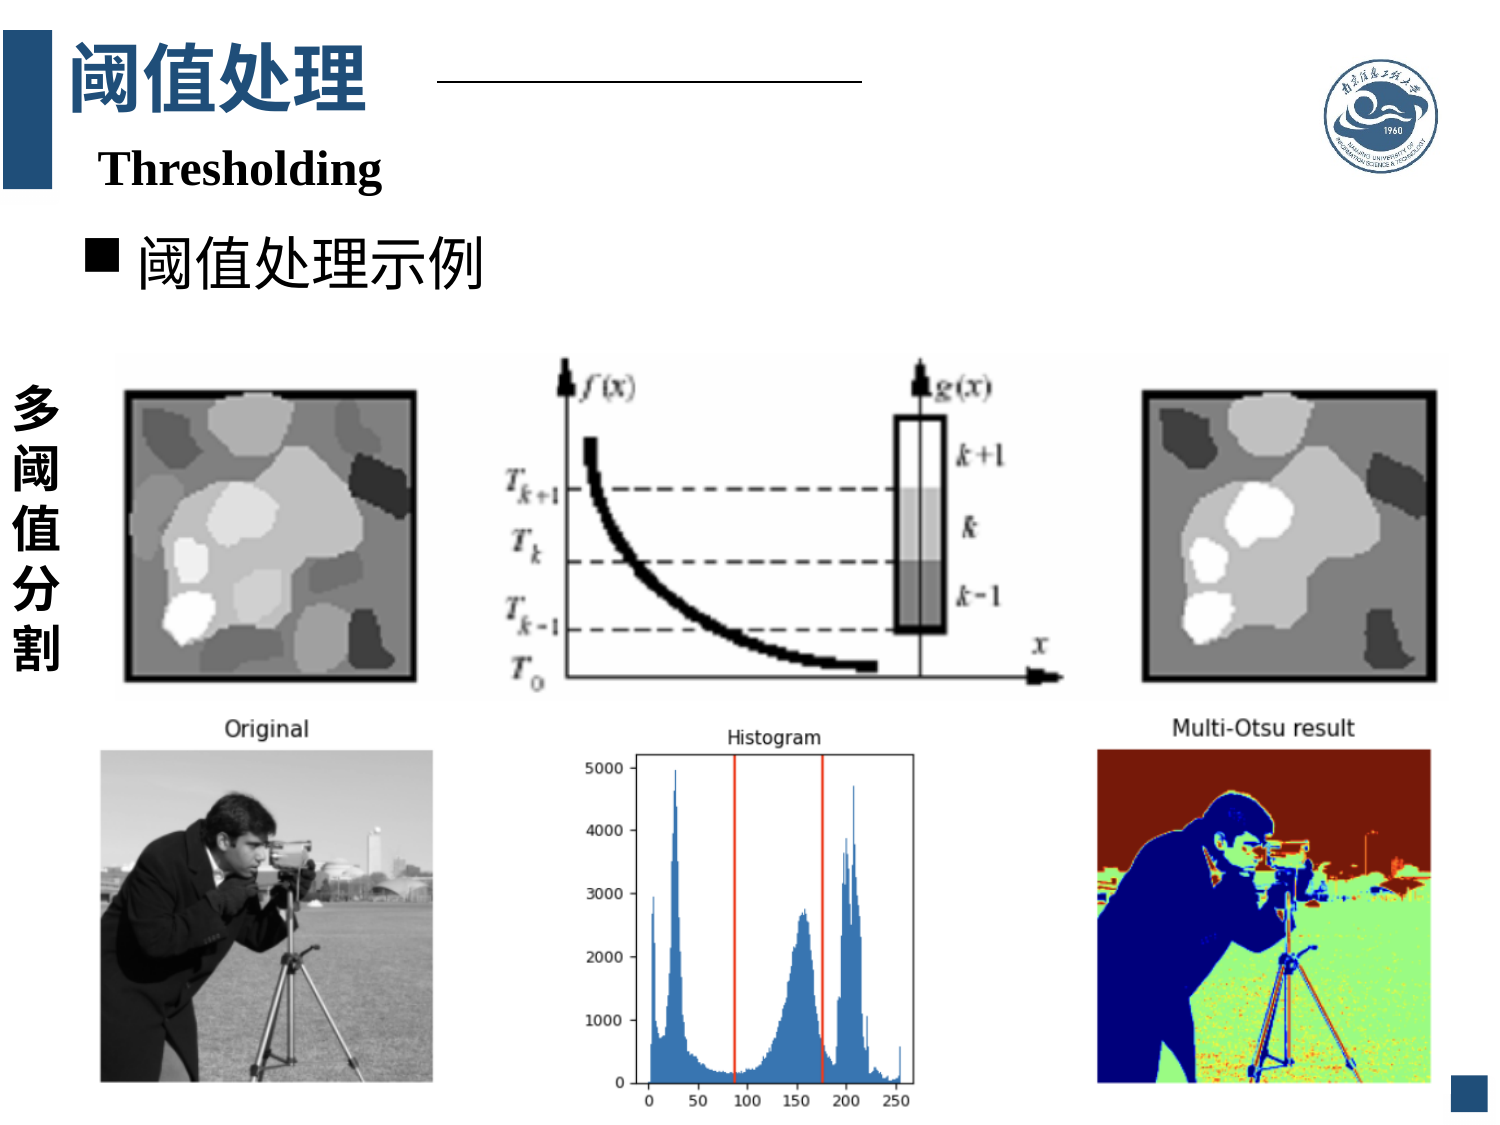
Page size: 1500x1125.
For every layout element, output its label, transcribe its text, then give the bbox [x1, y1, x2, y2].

text_box 多阈值分割 [0, 369, 99, 685]
picture [1308, 44, 1452, 185]
text_box Thresholding [82, 102, 862, 236]
text_box [2, 29, 53, 190]
text_box 阈值处理示例 [65, 219, 1488, 369]
picture [1078, 712, 1452, 1094]
picture [585, 716, 931, 1125]
picture [83, 709, 438, 1101]
text_box 阈值处理 [52, 16, 452, 148]
text_box [1450, 1074, 1489, 1113]
picture [99, 353, 1490, 701]
